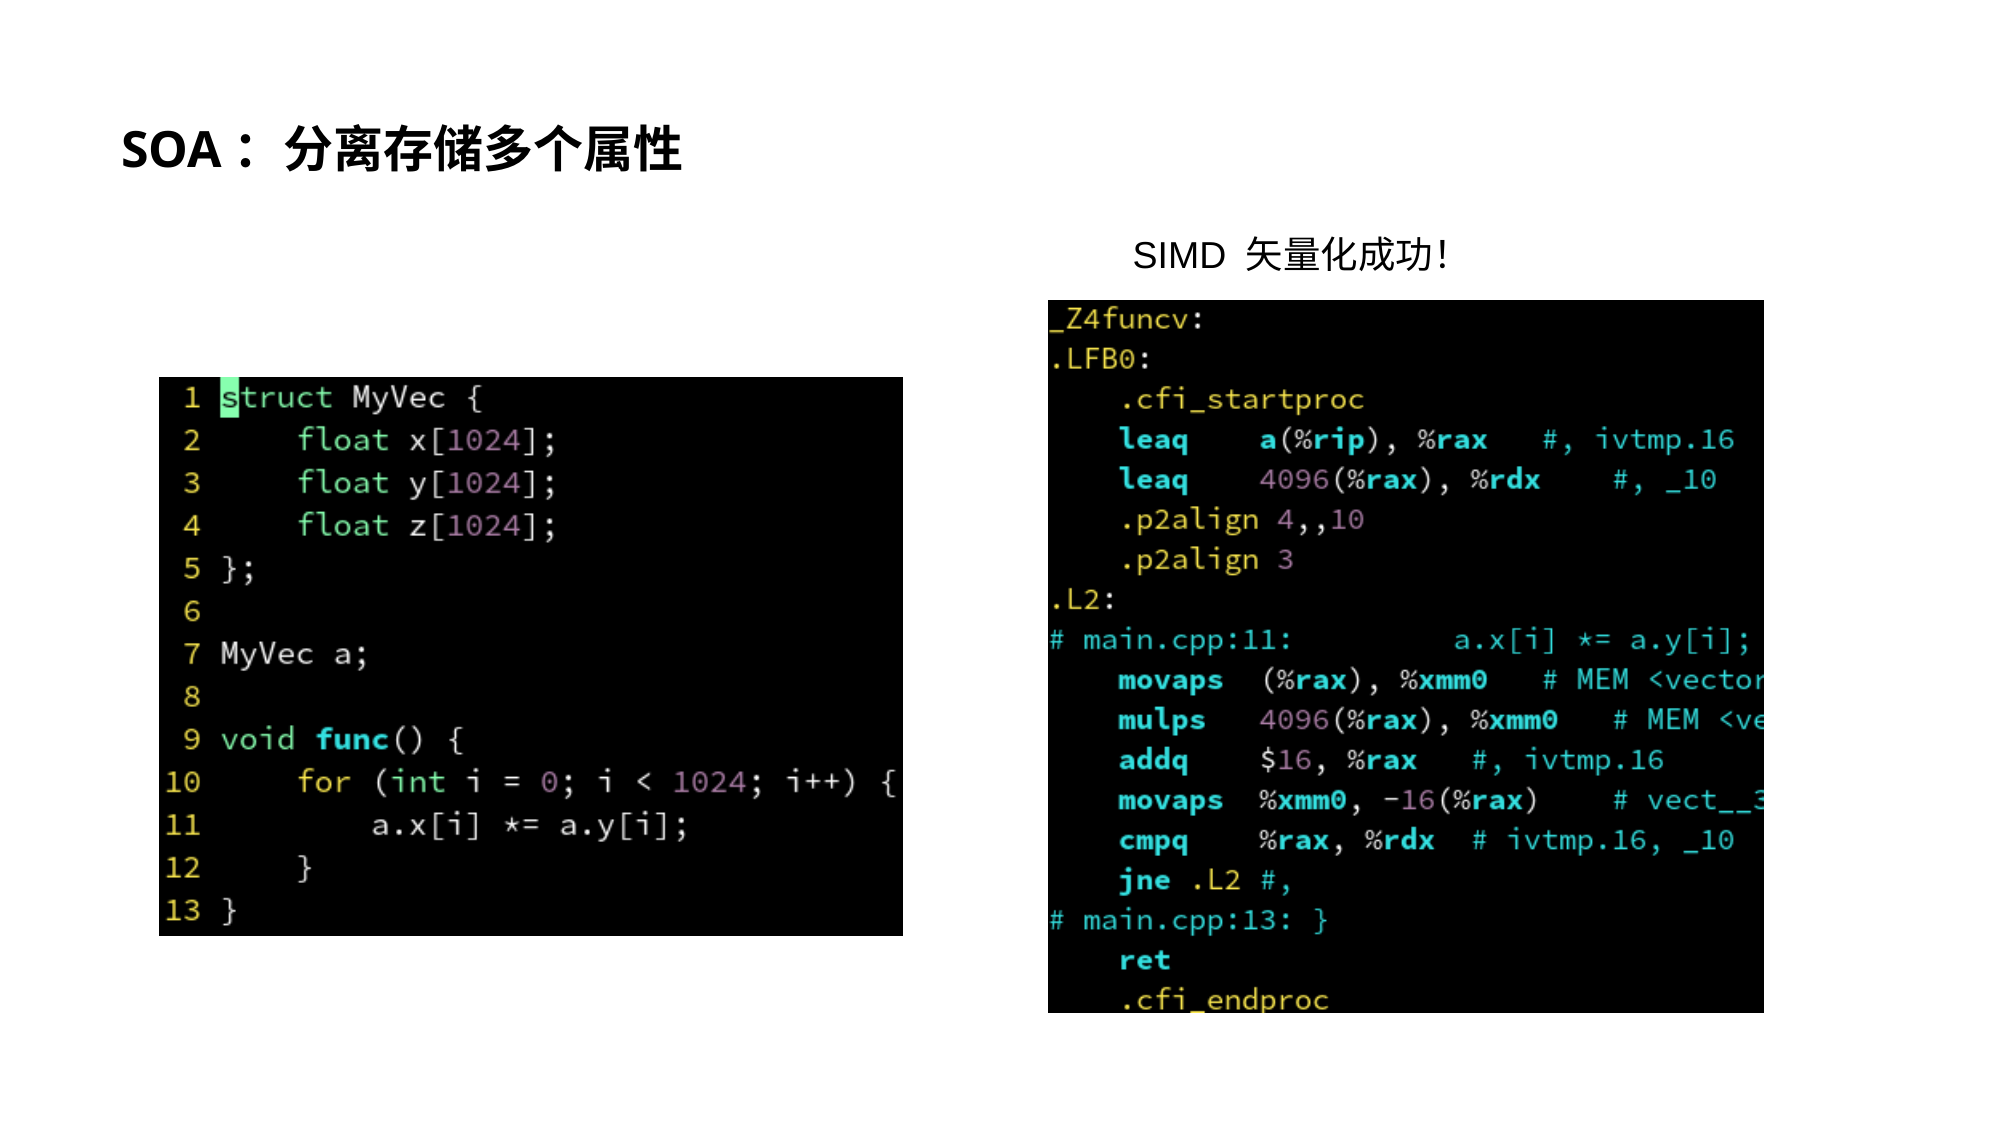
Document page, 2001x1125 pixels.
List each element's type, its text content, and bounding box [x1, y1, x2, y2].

text_box SIMD 矢量化成功！ [1117, 223, 1695, 283]
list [1048, 300, 1764, 1013]
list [159, 376, 903, 936]
title SOA：分离存储多个属性 [106, 42, 1832, 260]
